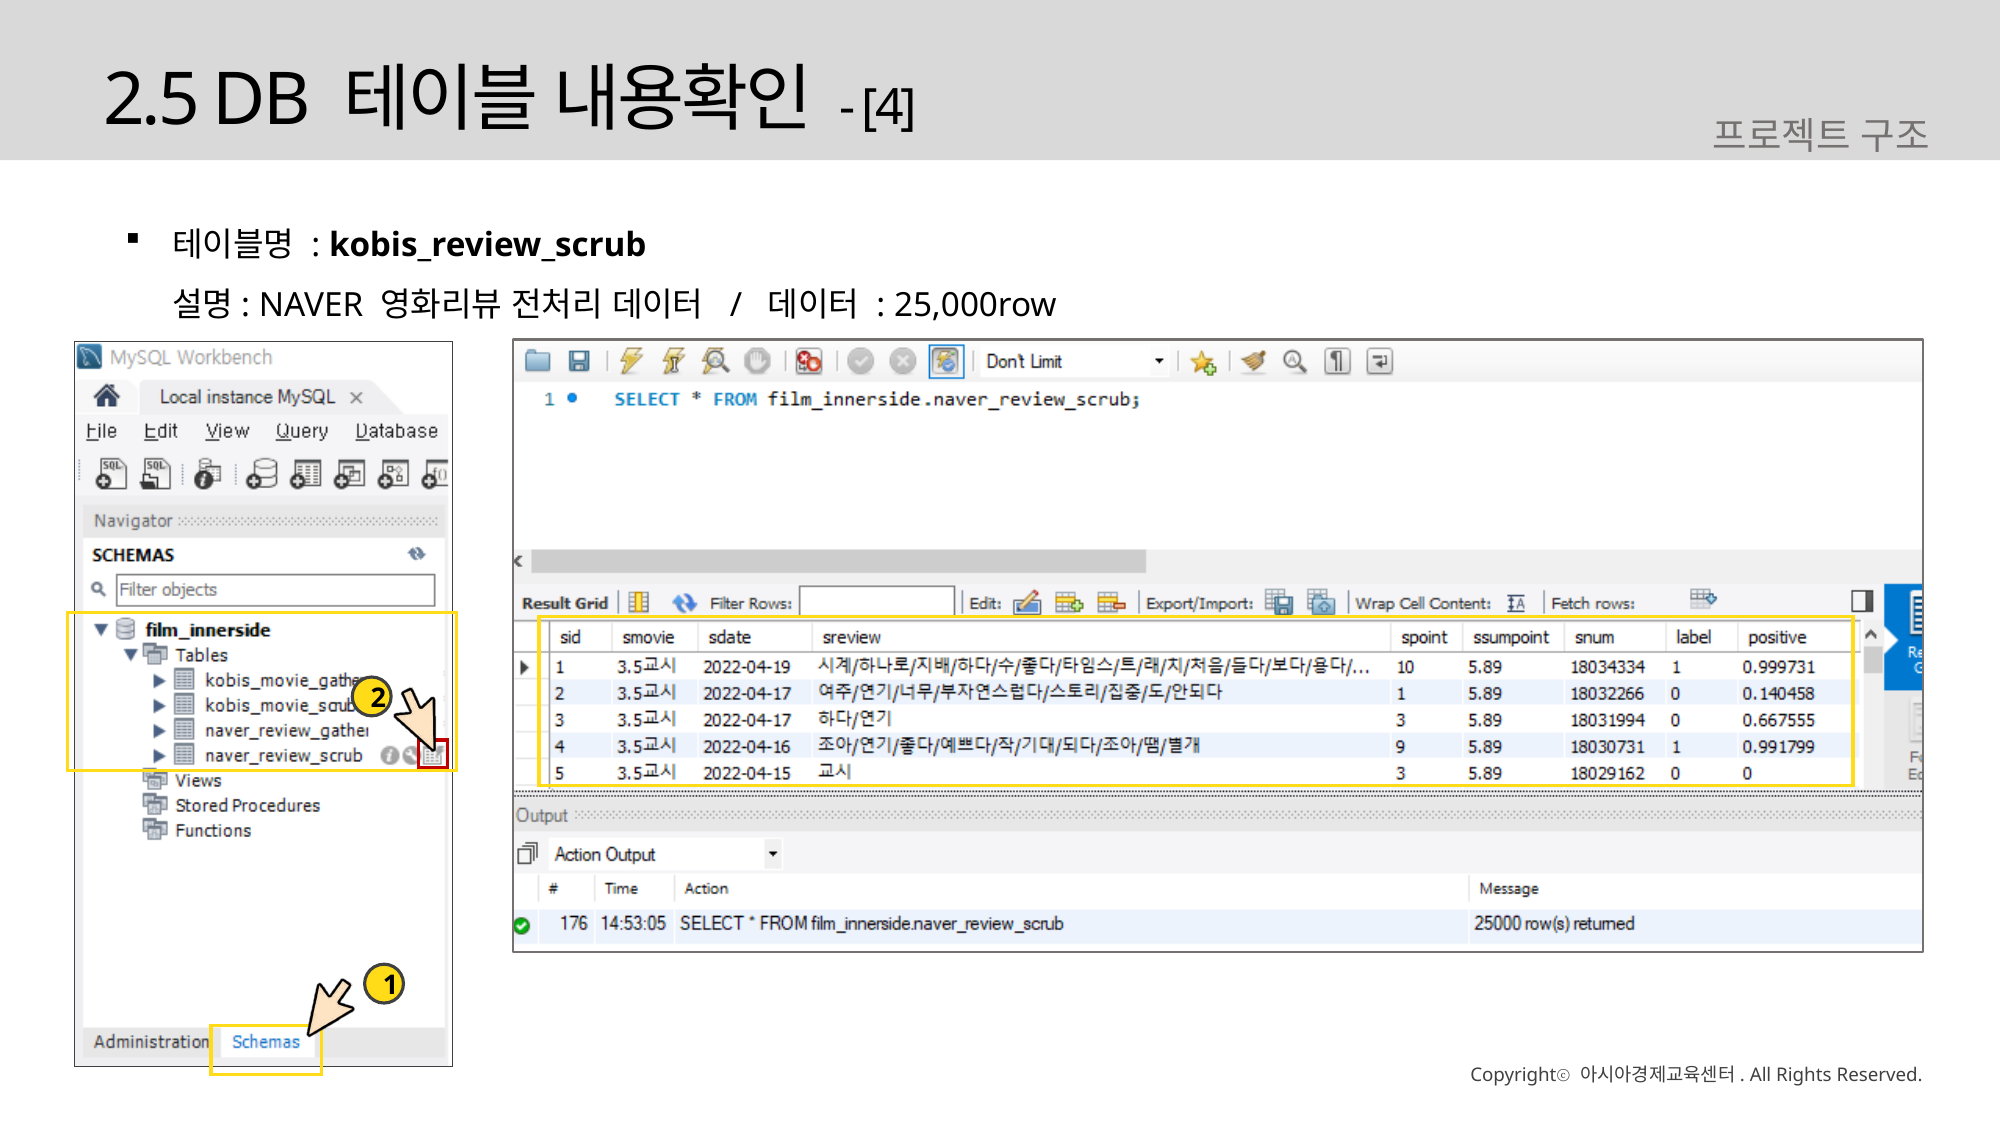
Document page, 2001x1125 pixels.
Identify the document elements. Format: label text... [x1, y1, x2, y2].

text_box [453, 611, 458, 676]
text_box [275, 964, 404, 1055]
text_box Copyrightⓒ 아시아경제교육센터. All Rights Reserved. [1455, 1055, 1938, 1093]
text_box [0, 0, 2000, 161]
picture [513, 340, 1922, 952]
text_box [352, 676, 464, 774]
picture [74, 341, 453, 1067]
text_box 테이블명 : kobis_review_scrub 설명: NAVER 영화리뷰 전처리 데이터 / 데이터 : 25,000row [110, 195, 1880, 390]
text_box [210, 1067, 323, 1076]
text_box 프로젝트 구조 [1697, 59, 1945, 165]
title 2.5 DB 테이블 내용확인 - [4] [88, 26, 1065, 148]
text_box [66, 611, 74, 771]
